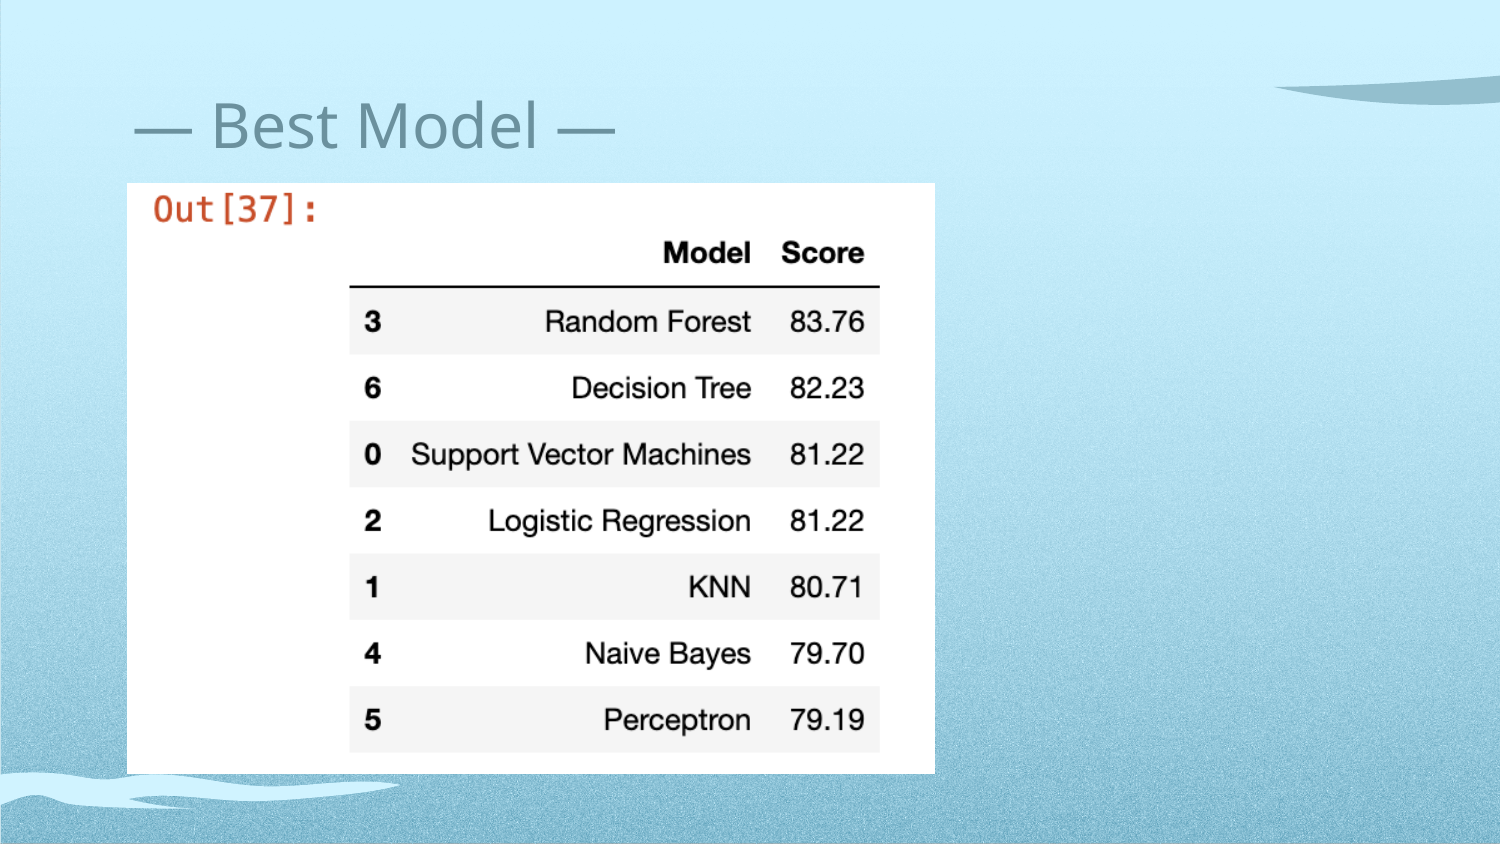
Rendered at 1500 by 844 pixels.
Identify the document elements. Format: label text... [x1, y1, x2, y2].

picture [0, 0, 1500, 844]
title — Best Model — [116, 88, 1023, 159]
